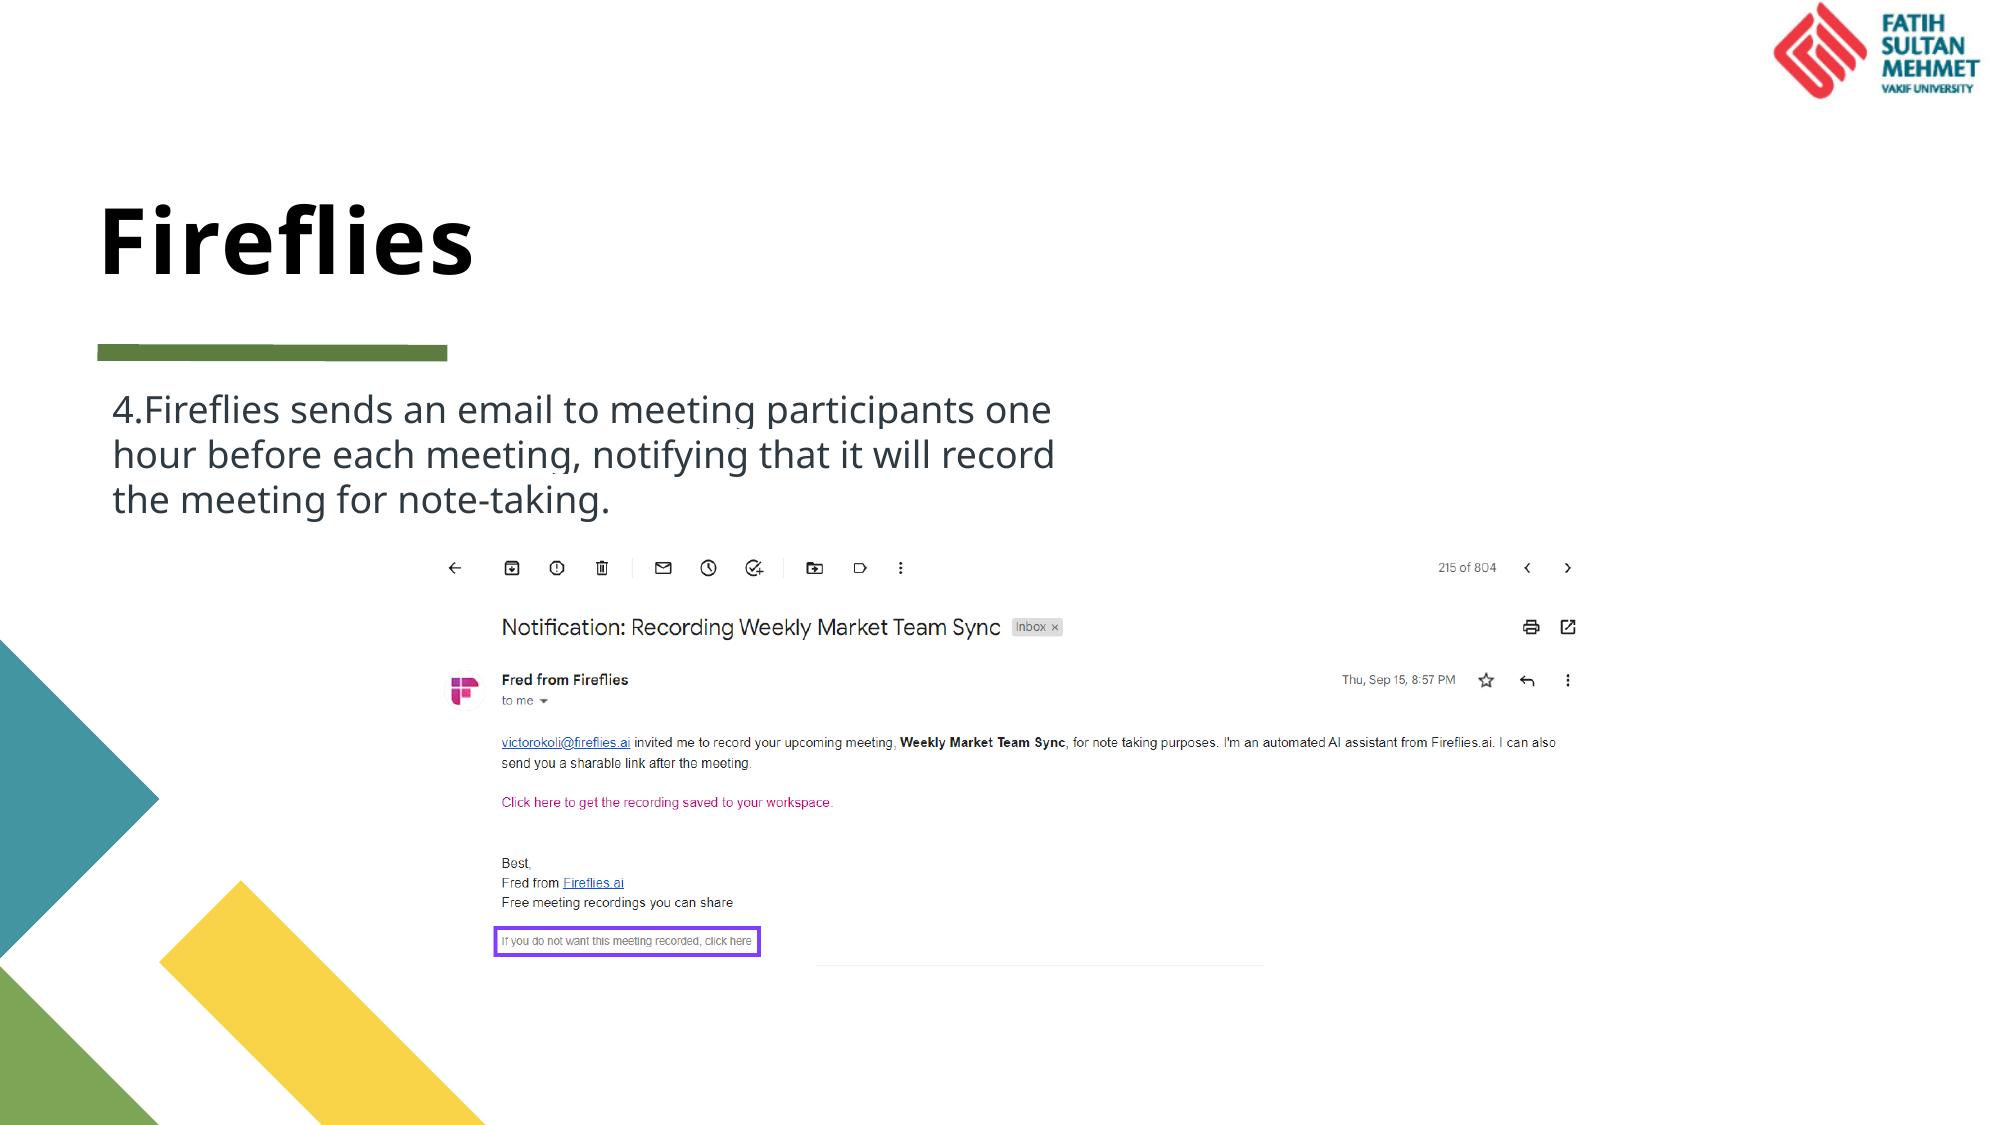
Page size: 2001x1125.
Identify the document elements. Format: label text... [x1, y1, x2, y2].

text_box Fireflies sends an email to meeting participants one hour before each meeting, notifying that it will record the meeting for note-taking. [97, 379, 1098, 529]
picture [1768, 0, 2000, 107]
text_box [0, 639, 486, 1125]
title Fireflies [97, 16, 1882, 293]
picture [438, 545, 1591, 997]
